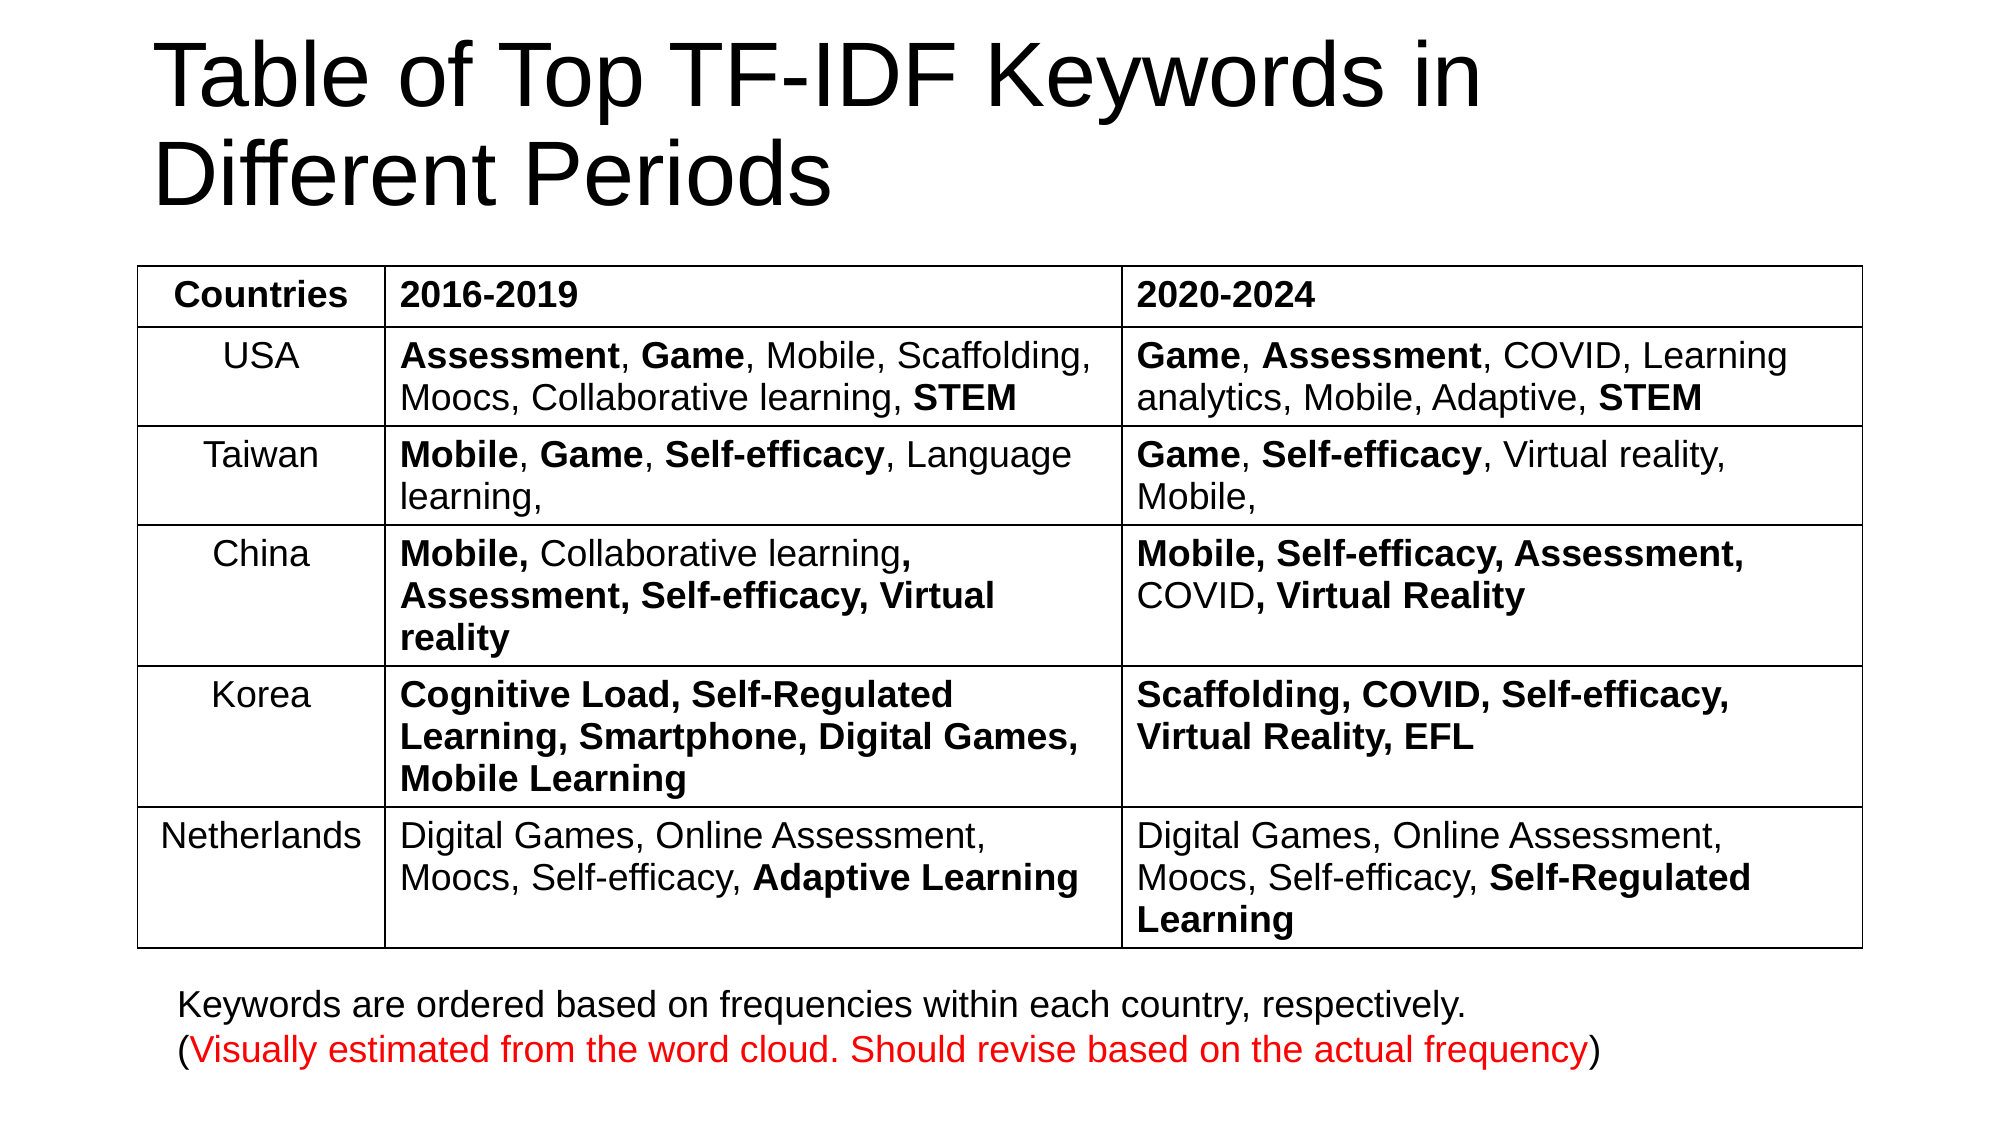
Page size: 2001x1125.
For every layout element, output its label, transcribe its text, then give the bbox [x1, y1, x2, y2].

table_cell Korea [138, 667, 384, 806]
table_cell Cognitive Load, Self-Regulated Learning, Smartphone, Digital Games, Mobile Learning [386, 667, 1121, 806]
table_cell China [138, 526, 384, 665]
table_header 2020-2024 [1123, 267, 1862, 326]
table_cell Game, Self-efficacy, Virtual reality, Mobile, [1123, 427, 1862, 524]
table_cell Taiwan [138, 427, 384, 524]
table_cell Digital Games, Online Assessment, Moocs, Self-efficacy, Self-Regulated Learning [1123, 808, 1862, 947]
table_cell Mobile, Game, Self-efficacy, Language learning, [386, 427, 1121, 524]
table_cell Netherlands [138, 808, 384, 947]
table_cell Mobile, Self-efficacy, Assessment, COVID, Virtual Reality [1123, 526, 1862, 665]
table_cell Game, Assessment, COVID, Learning analytics, Mobile, Adaptive, STEM [1123, 328, 1862, 425]
text_box Keywords are ordered based on frequencies within each country, respectively. (Visually estimated from the word cloud. Should revise based on the actual frequency) [162, 972, 1627, 1078]
table_cell Digital Games, Online Assessment, Moocs, Self-efficacy, Adaptive Learning [386, 808, 1121, 947]
table_cell USA [138, 328, 384, 425]
table_header Countries [138, 267, 384, 326]
table_cell Assessment, Game, Mobile, Scaffolding, Moocs, Collaborative learning, STEM [386, 328, 1121, 425]
table_header 2016-2019 [386, 267, 1121, 326]
table_cell Mobile, Collaborative learning, Assessment, Self-efficacy, Virtual reality [386, 526, 1121, 665]
title Table of Top TF-IDF Keywords in Different Periods [137, 18, 1863, 236]
table_cell Scaffolding, COVID, Self-efficacy, Virtual Reality, EFL [1123, 667, 1862, 806]
